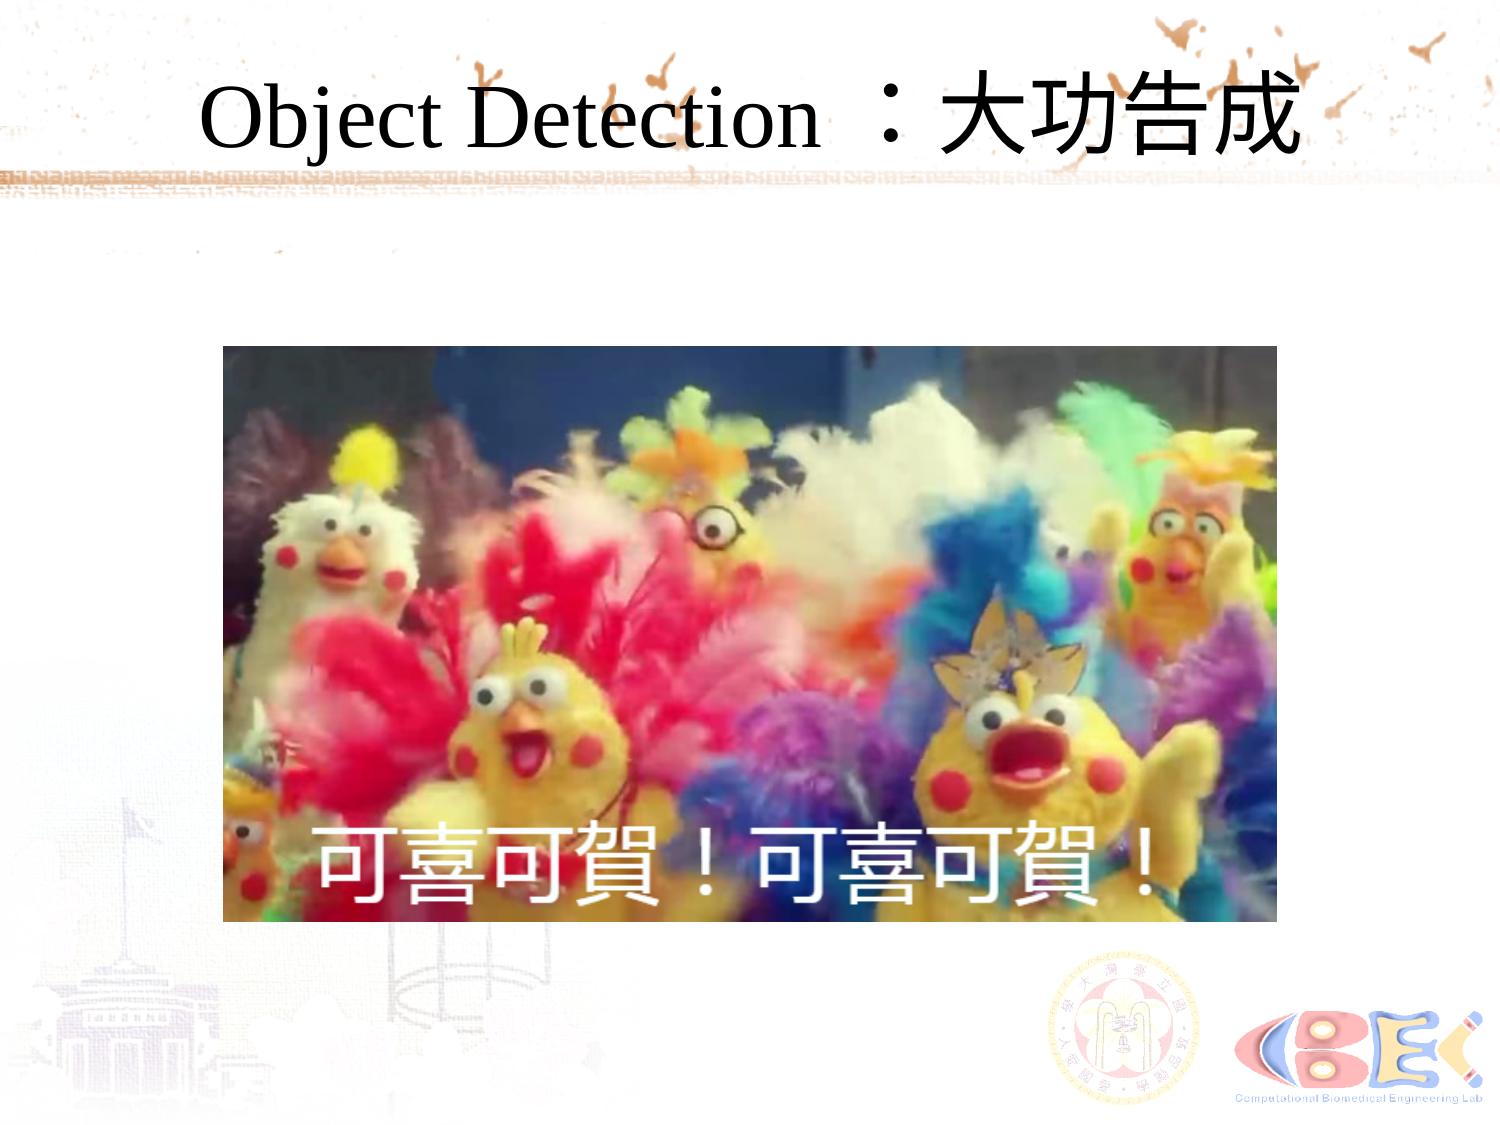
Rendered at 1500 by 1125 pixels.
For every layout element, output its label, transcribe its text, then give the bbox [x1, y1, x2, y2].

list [223, 345, 1277, 922]
title Object Detection：大功告成 [76, 17, 1427, 205]
picture [1234, 1011, 1483, 1105]
